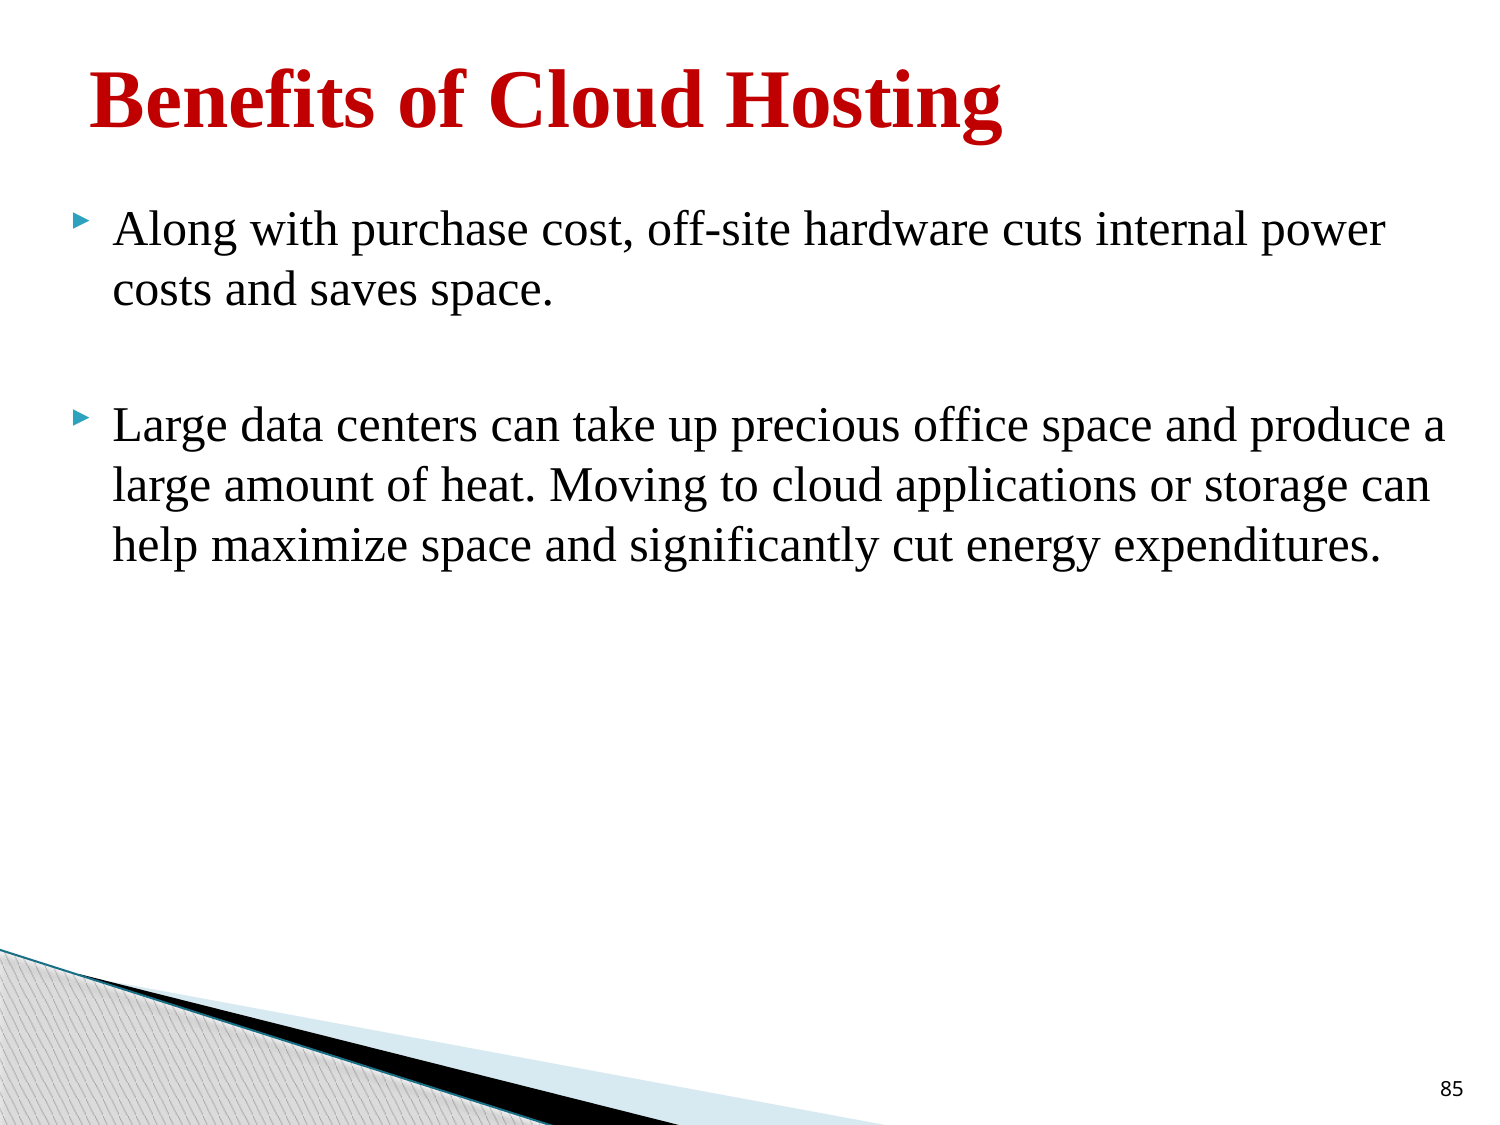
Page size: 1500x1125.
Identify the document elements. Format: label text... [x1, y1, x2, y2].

list Along with purchase cost, off-site hardware cuts internal power costs and saves space. Large data centers can take up precious office space and produce a large amount of heat. Moving to cloud applications or storage can help maximize space and significantly cut energy expenditures. [37, 187, 1463, 713]
title Benefits of Cloud Hosting [75, 0, 1425, 188]
slide_number 85 [1418, 1051, 1479, 1112]
